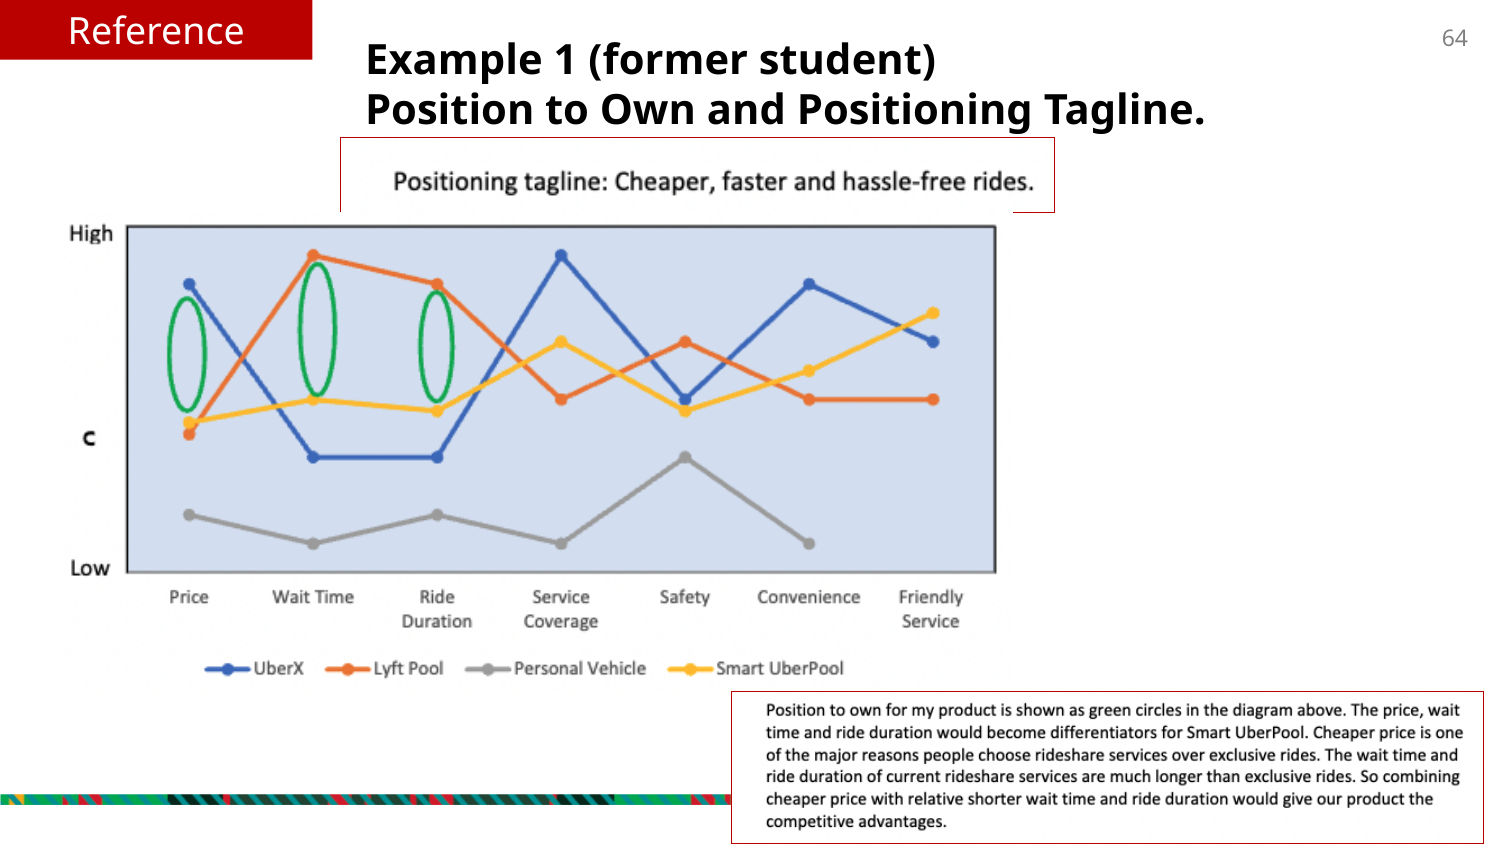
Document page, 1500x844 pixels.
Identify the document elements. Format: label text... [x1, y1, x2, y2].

title Example 1 (former student) Position to Own and Positioning Tagline. [350, 24, 1413, 147]
picture [1, 136, 1484, 844]
text_box Reference [0, 0, 313, 60]
